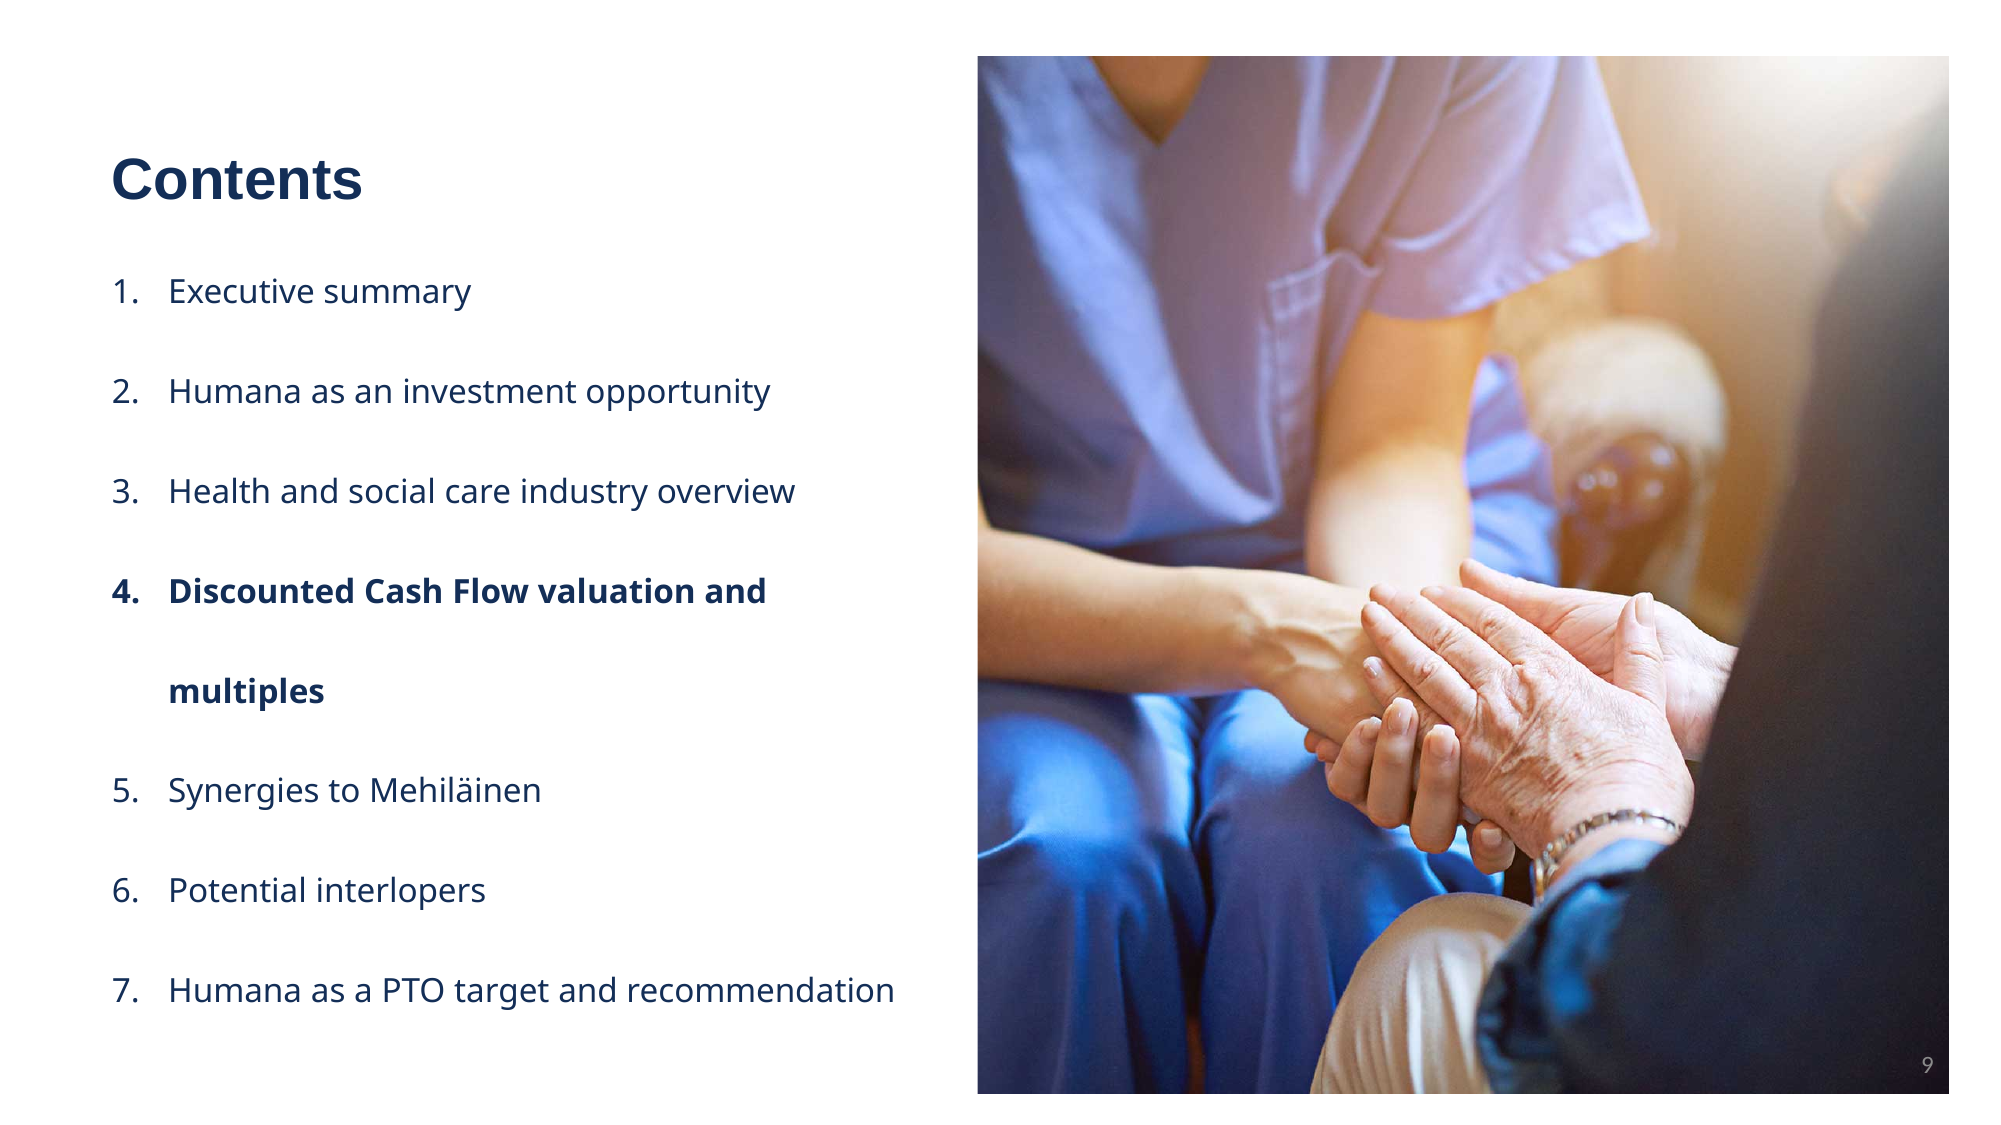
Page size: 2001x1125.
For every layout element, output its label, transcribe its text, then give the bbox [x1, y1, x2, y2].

text_box Executive summary Humana as an investment opportunity Health and social care industry overview Discounted Cash Flow valuation and multiples Synergies to Mehiläinen Potential interlopers Humana as a PTO target and recommendation [96, 262, 917, 1095]
text_box Contents [96, 124, 977, 220]
picture [977, 56, 1949, 1094]
